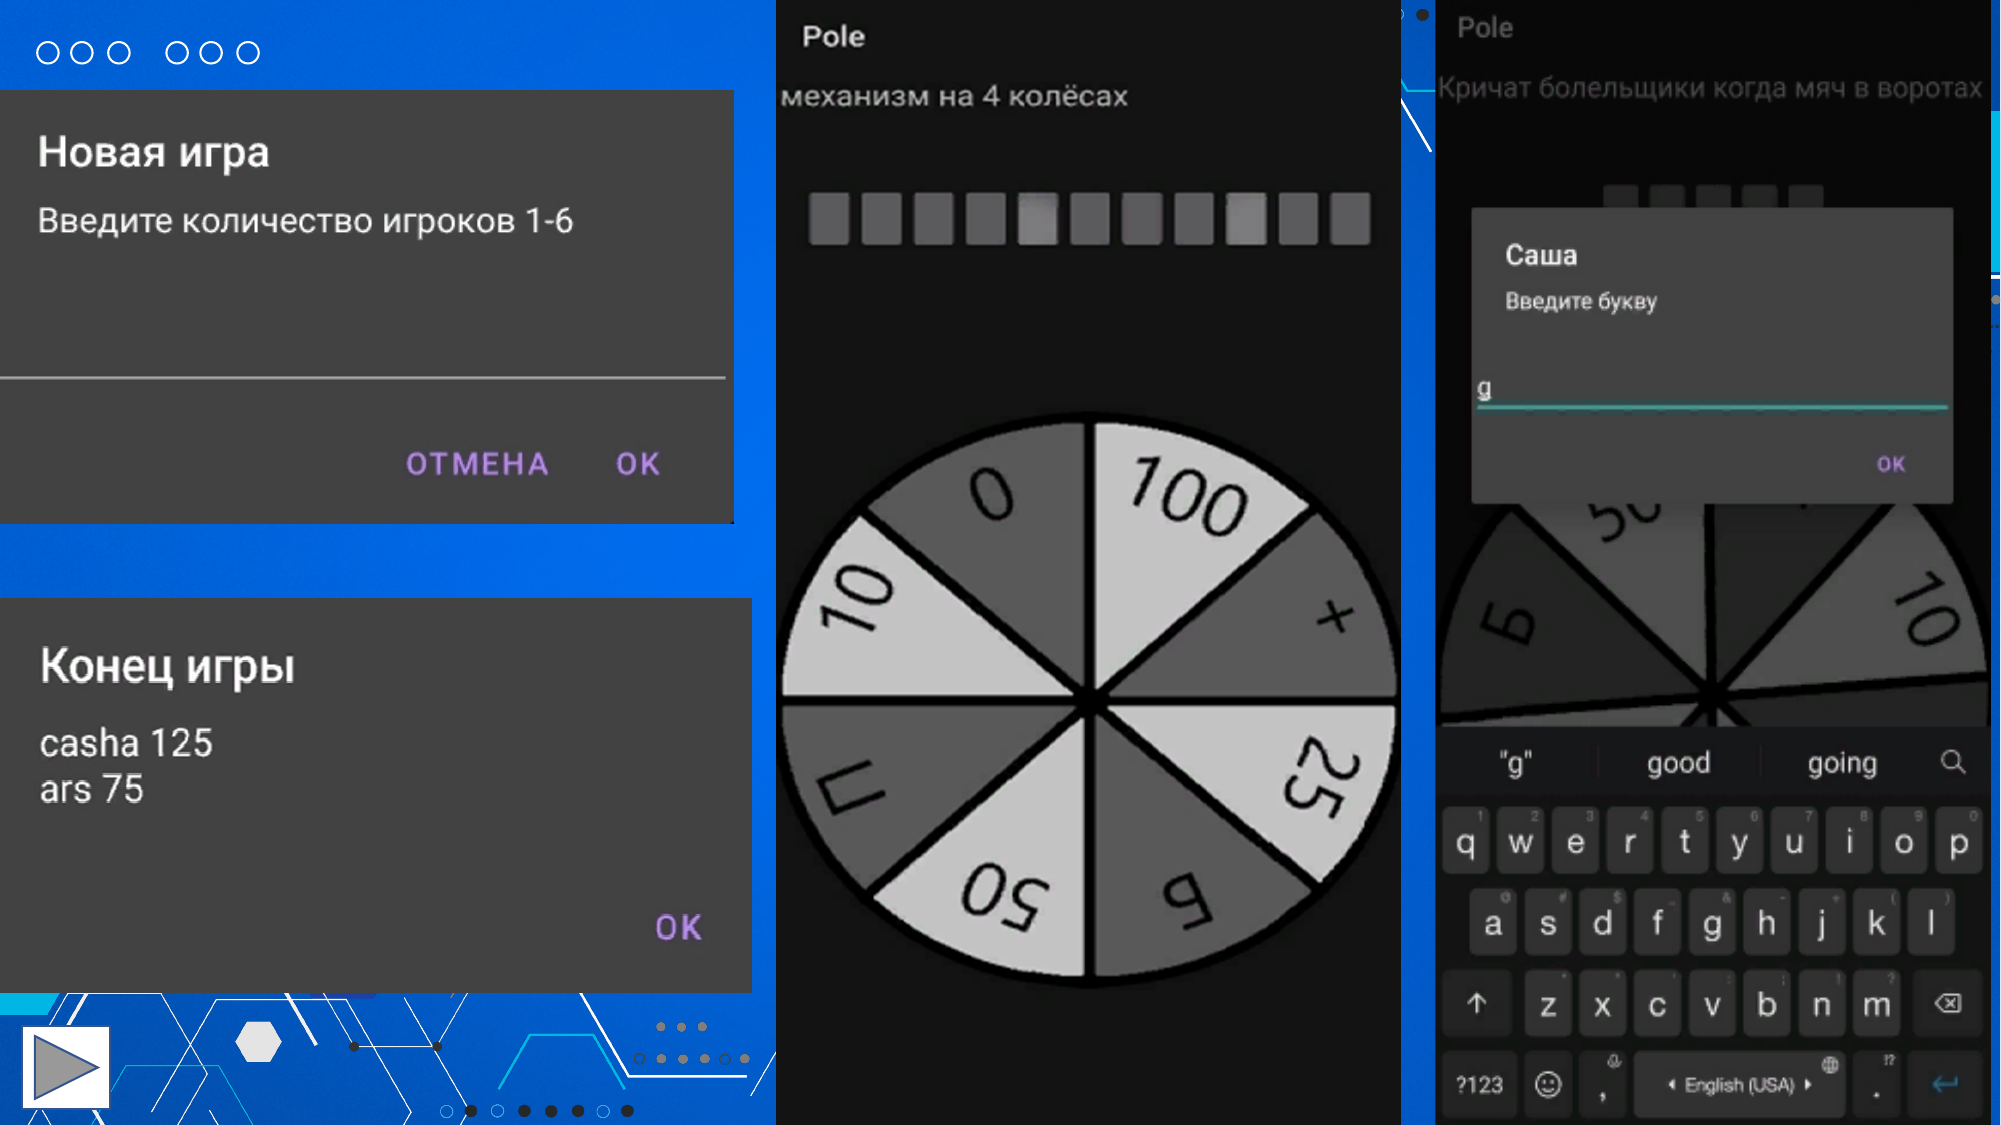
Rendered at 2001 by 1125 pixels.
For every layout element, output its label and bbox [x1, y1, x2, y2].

picture [0, 0, 2001, 1125]
text_box [21, 1025, 111, 1110]
